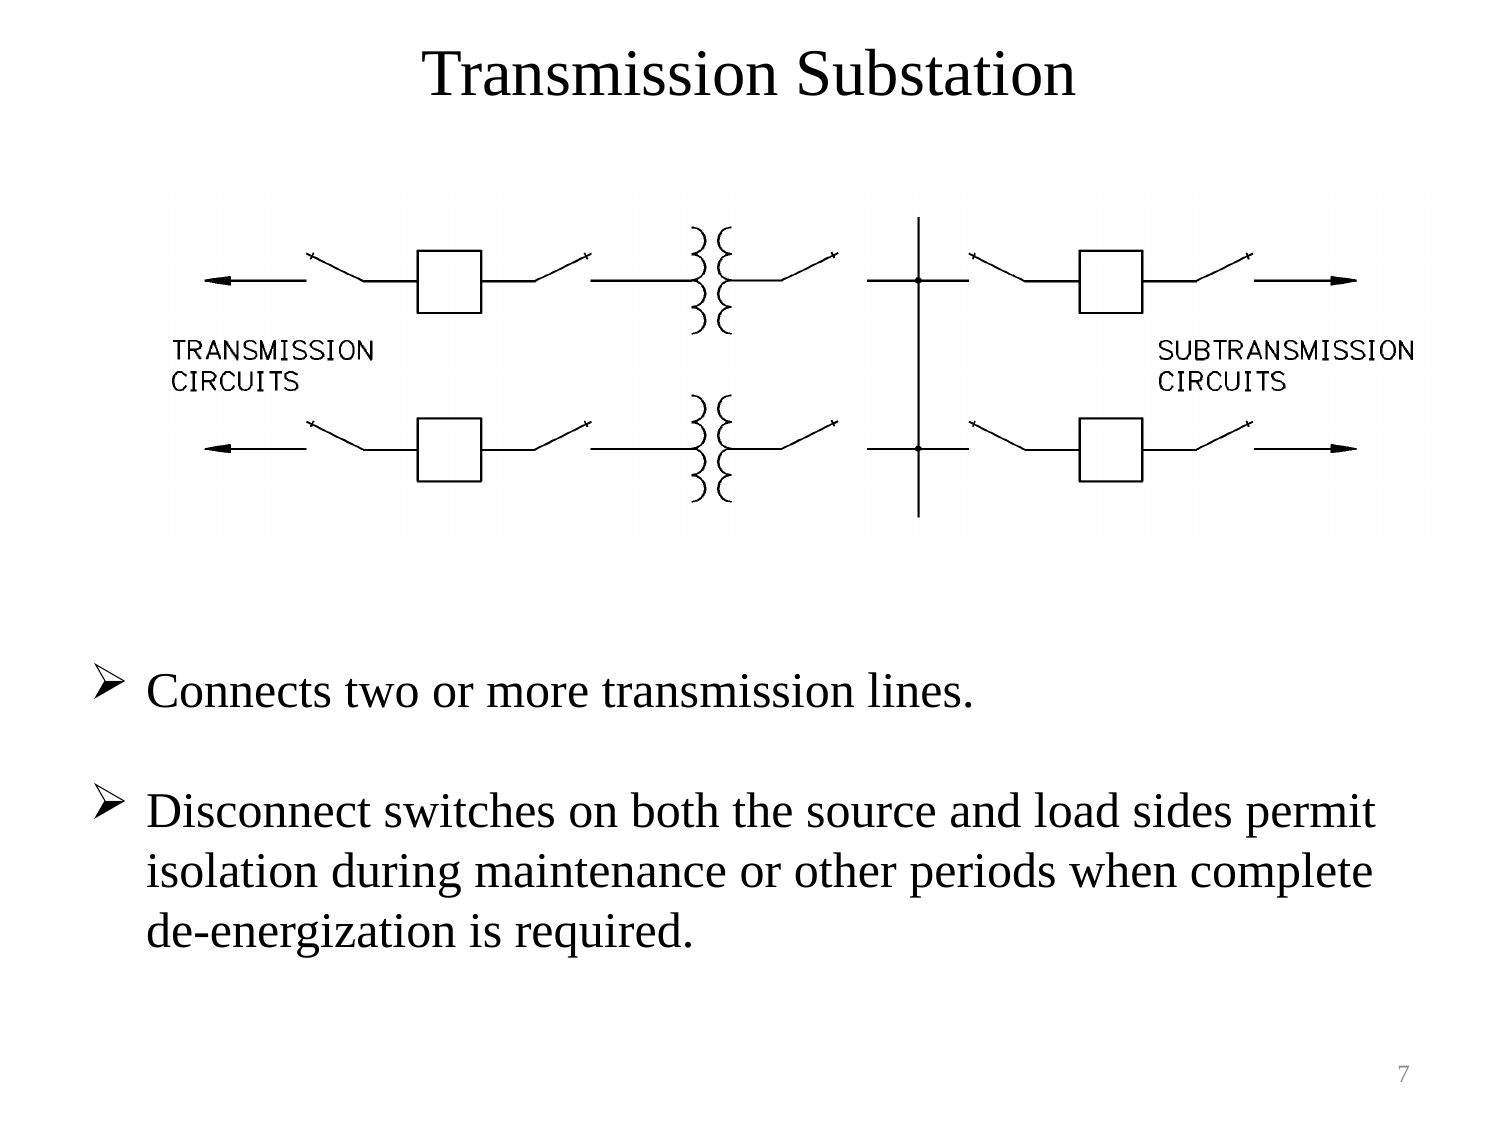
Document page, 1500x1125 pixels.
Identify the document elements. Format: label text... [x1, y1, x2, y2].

text_box Connects two or more transmission lines. Disconnect switches on both the source and load sides permit isolation during maintenance or other periods when complete de-energization is required. [75, 649, 1450, 965]
slide_number 7 [1074, 1042, 1425, 1103]
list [87, 187, 1438, 537]
title Transmission Substation [75, 0, 1425, 163]
